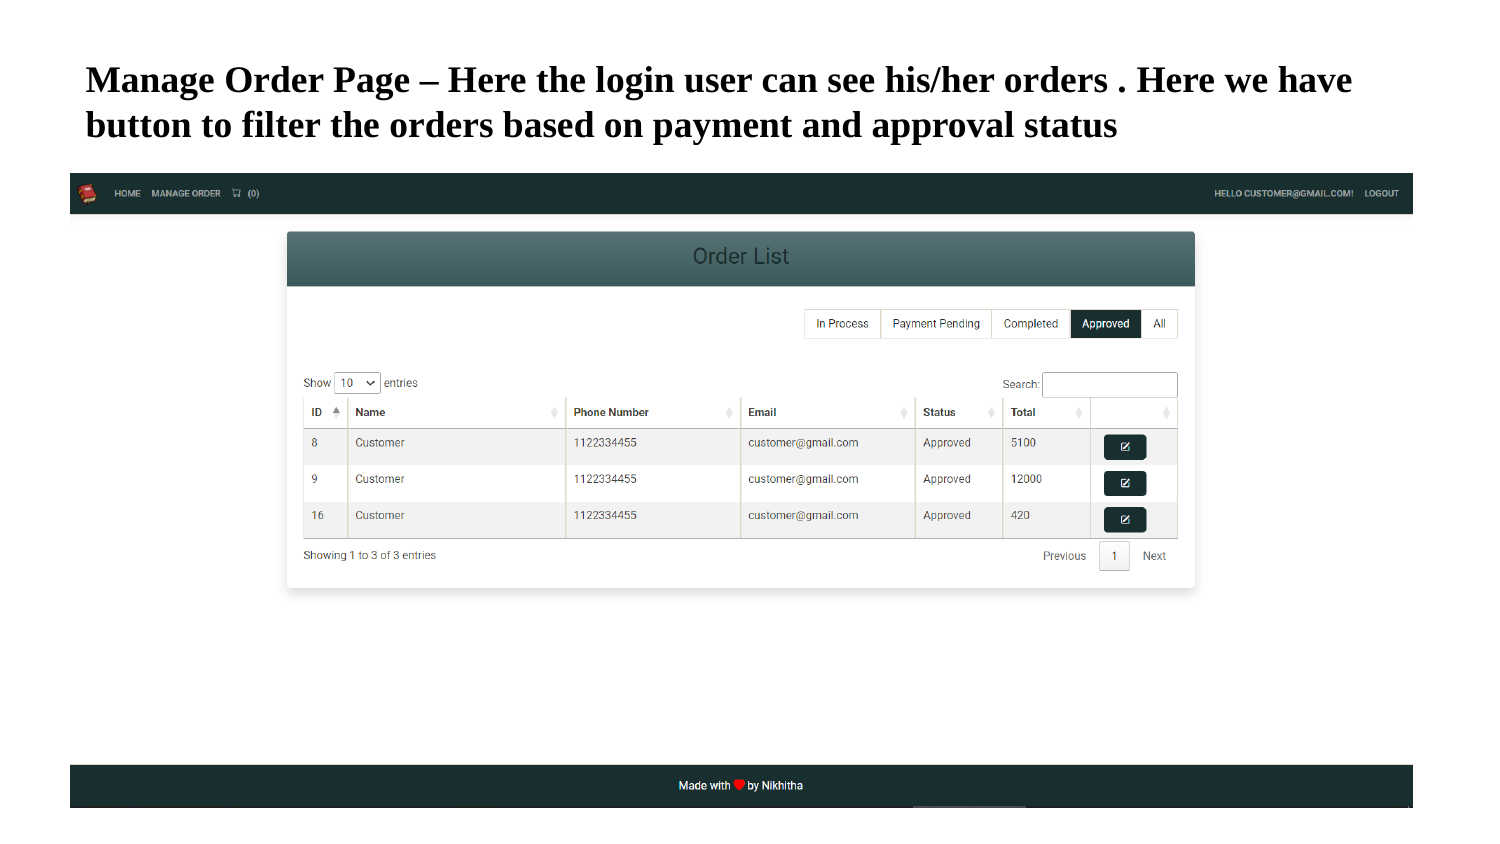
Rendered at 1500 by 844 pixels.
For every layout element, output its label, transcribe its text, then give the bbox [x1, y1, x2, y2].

picture [70, 173, 1413, 808]
text_box Manage Order Page – Here the login user can see his/her orders . Here we have button to filter the orders based on payment and approval status [70, 47, 1413, 153]
